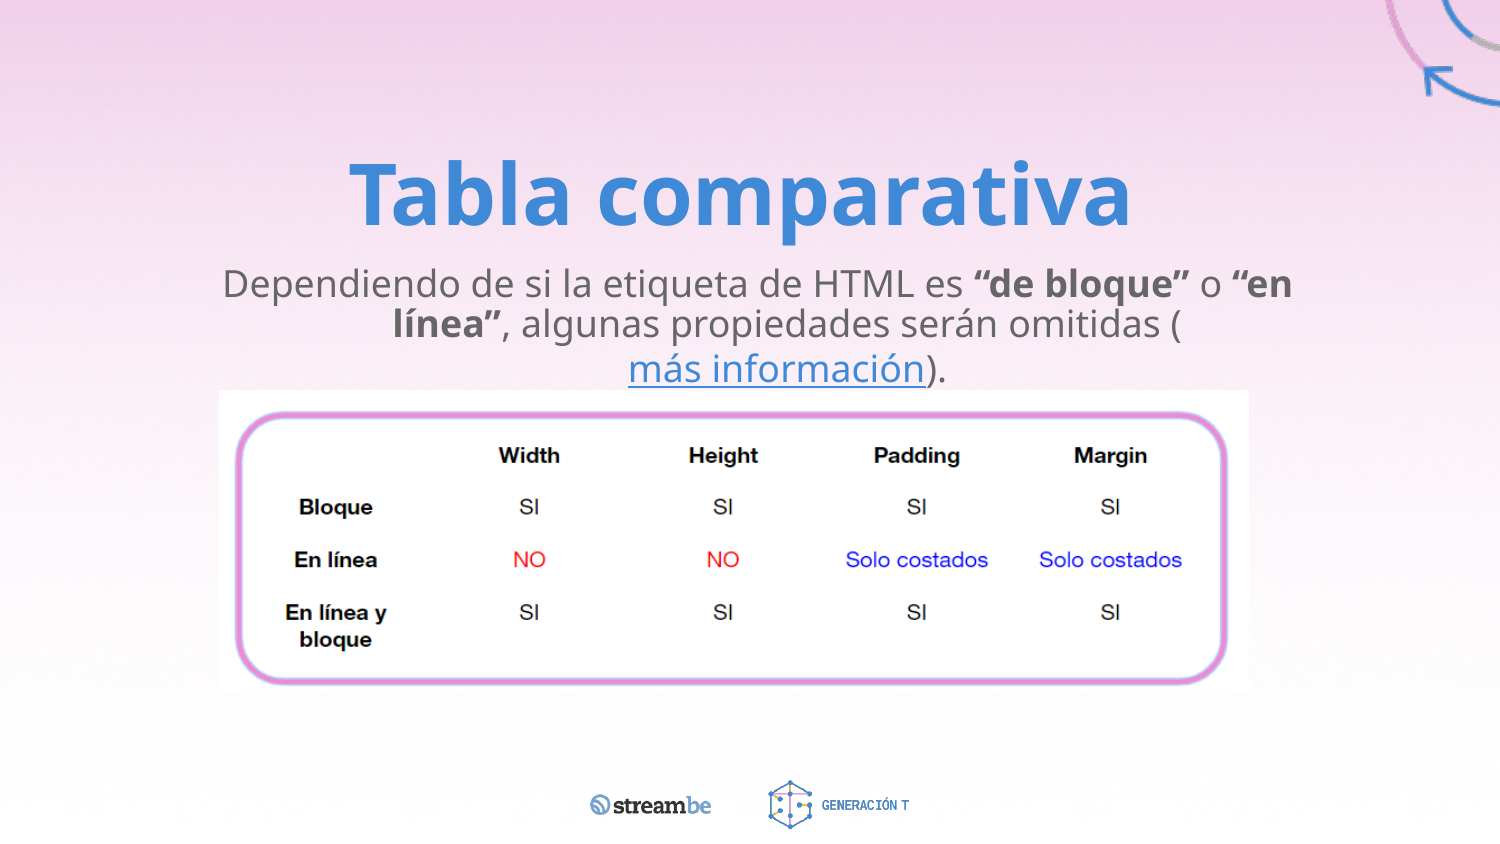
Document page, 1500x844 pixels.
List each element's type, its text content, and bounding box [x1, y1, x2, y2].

title Tabla comparativa [179, 23, 1305, 250]
picture [0, 0, 1500, 844]
subtitle Dependiendo de si la etiqueta de HTML es “de bloque” o “en línea”, algunas propiedades serán omitidas (más información). [187, 259, 1313, 647]
